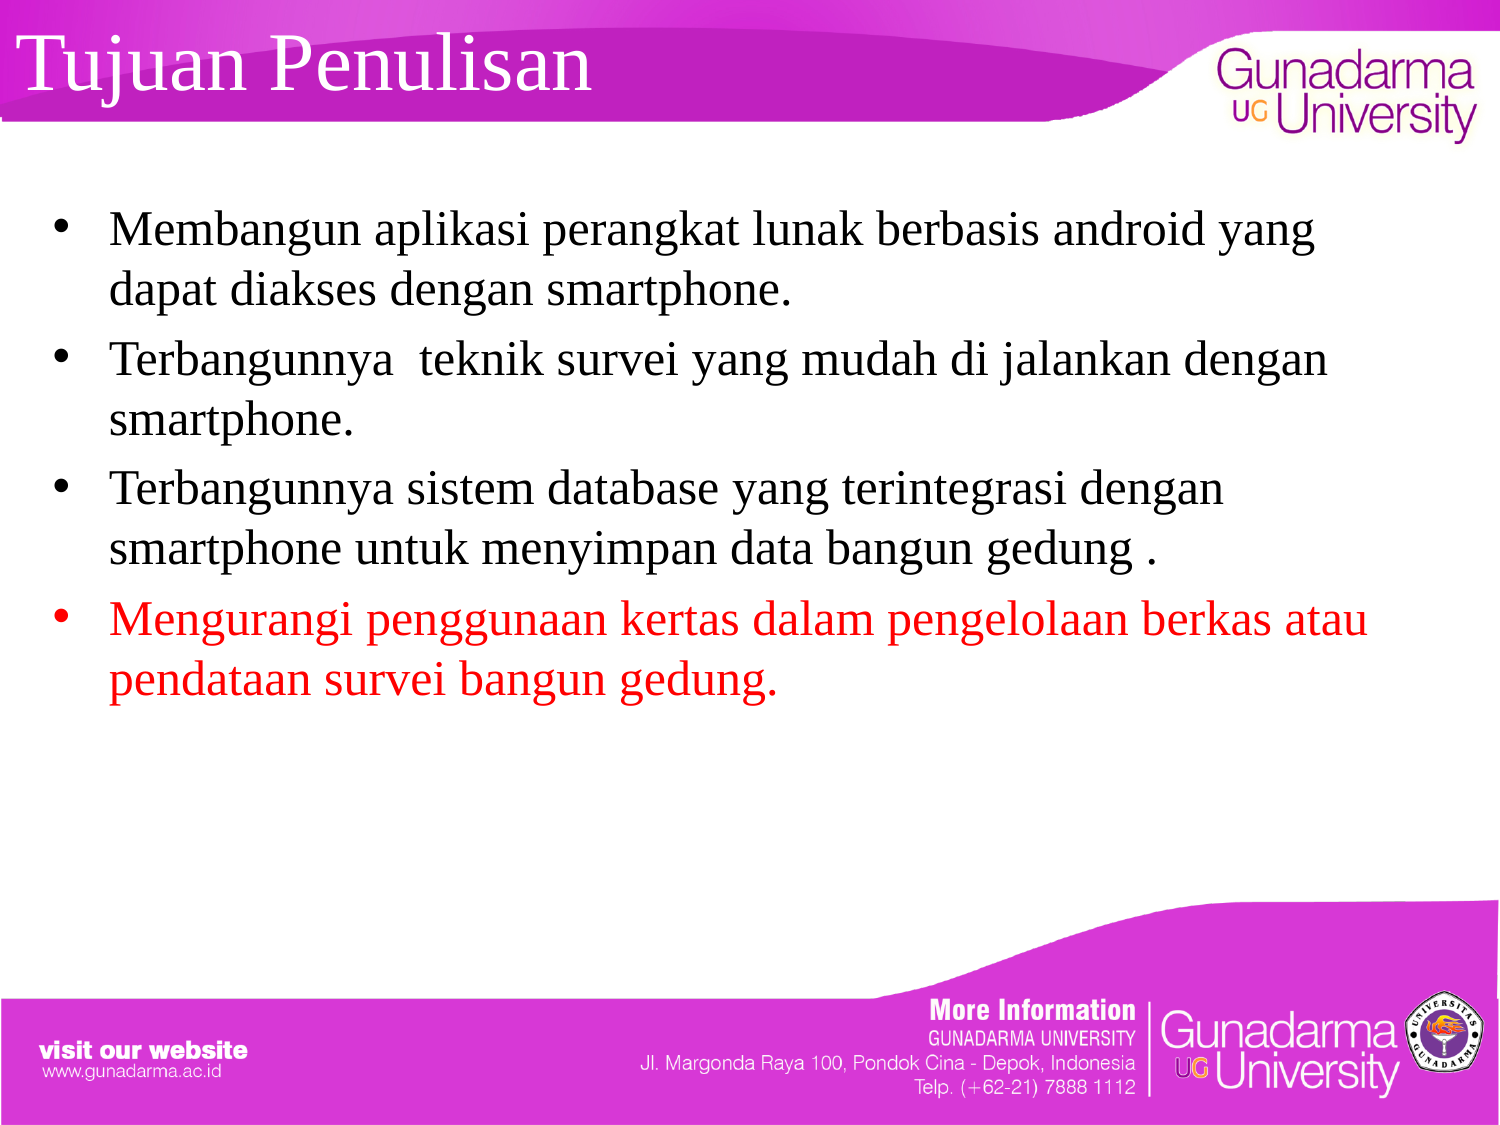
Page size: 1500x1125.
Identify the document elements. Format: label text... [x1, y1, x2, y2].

title Tujuan Penulisan [0, 0, 1113, 138]
list Membangun aplikasi perangkat lunak berbasis android yang dapat diakses dengan smartphone. Terbangunnya teknik survei yang mudah di jalankan dengan smartphone. Terbangunnya sistem database yang terintegrasi dengan smartphone untuk menyimpan data bangun gedung . Mengurangi penggunaan kertas dalam pengelolaan berkas atau pendataan survei bangun gedung. [37, 187, 1450, 975]
picture [0, 0, 1500, 213]
picture [0, 899, 1500, 1125]
